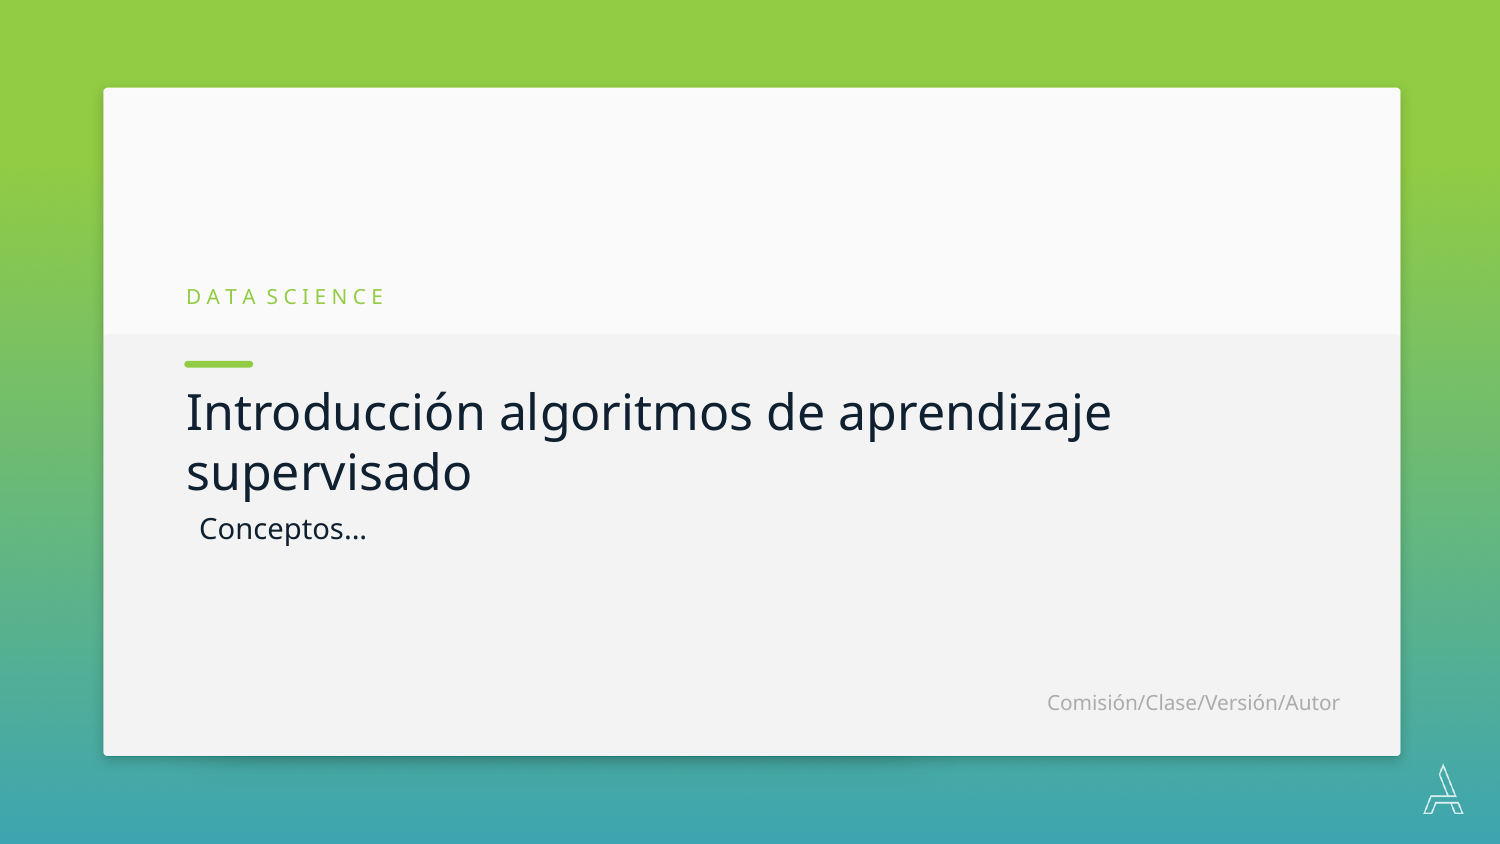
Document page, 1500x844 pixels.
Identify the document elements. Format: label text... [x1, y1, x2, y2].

text_box [184, 360, 254, 368]
text_box D A T A S C I E N C E [171, 281, 714, 312]
text_box Comisión/Clase/Versión/Autor [1003, 687, 1355, 717]
text_box Conceptos... [184, 512, 658, 543]
picture [0, 0, 1500, 844]
text_box Introducción algoritmos de aprendizaje supervisado [171, 380, 1249, 501]
